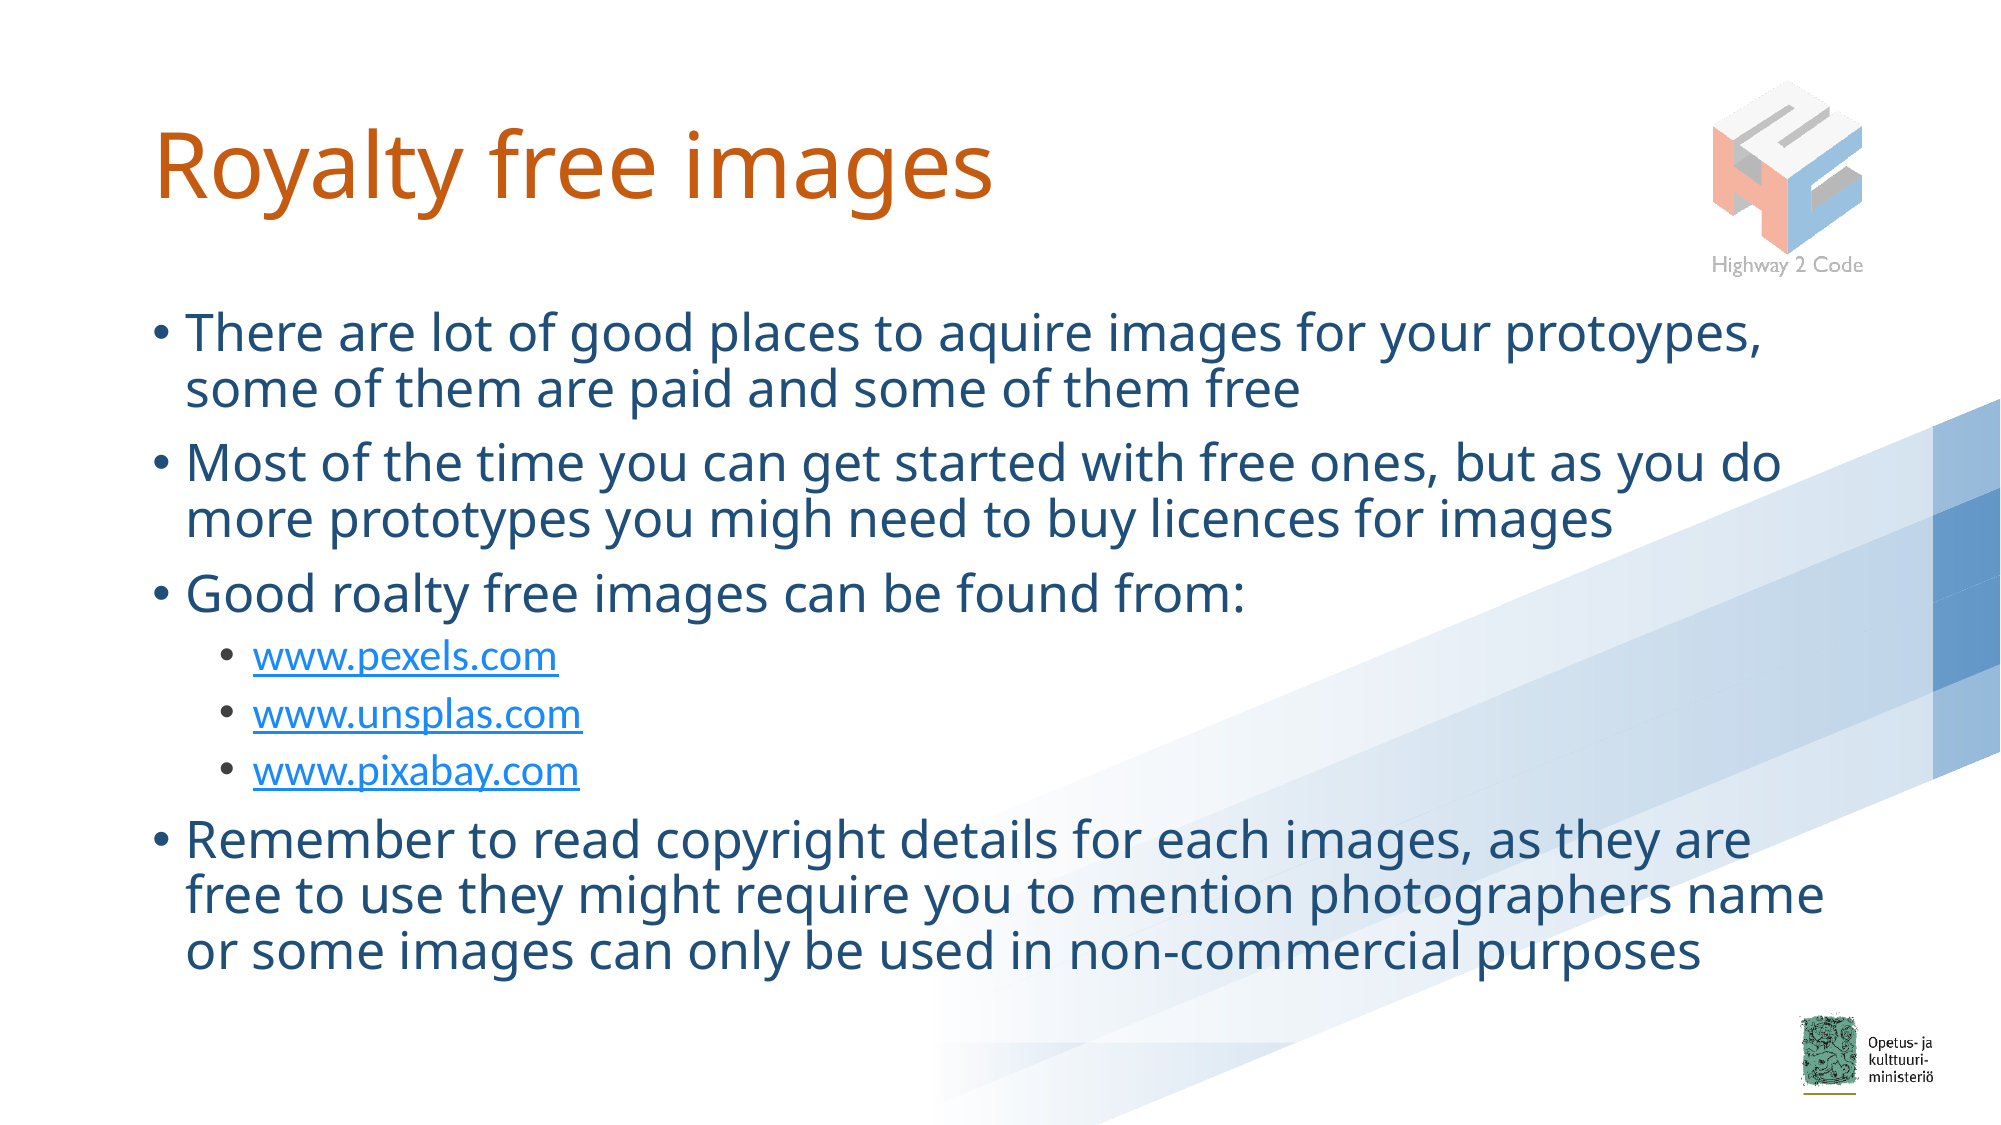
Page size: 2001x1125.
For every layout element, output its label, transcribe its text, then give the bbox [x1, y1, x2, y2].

picture [1799, 1012, 1933, 1095]
title Royalty free images [137, 59, 1656, 278]
list There are lot of good places to aquire images for your protoypes, some of them are paid and some of them free Most of the time you can get started with free ones, but as you do more prototypes you migh need to buy licences for images Good roalty free images can be found from: www.pexels.com www.unsplas.com www.pixabay.com Remember to read copyright details for each images, as they are free to use they might require you to mention photographers name or some images can only be used in non-commercial purposes [137, 299, 1863, 1014]
